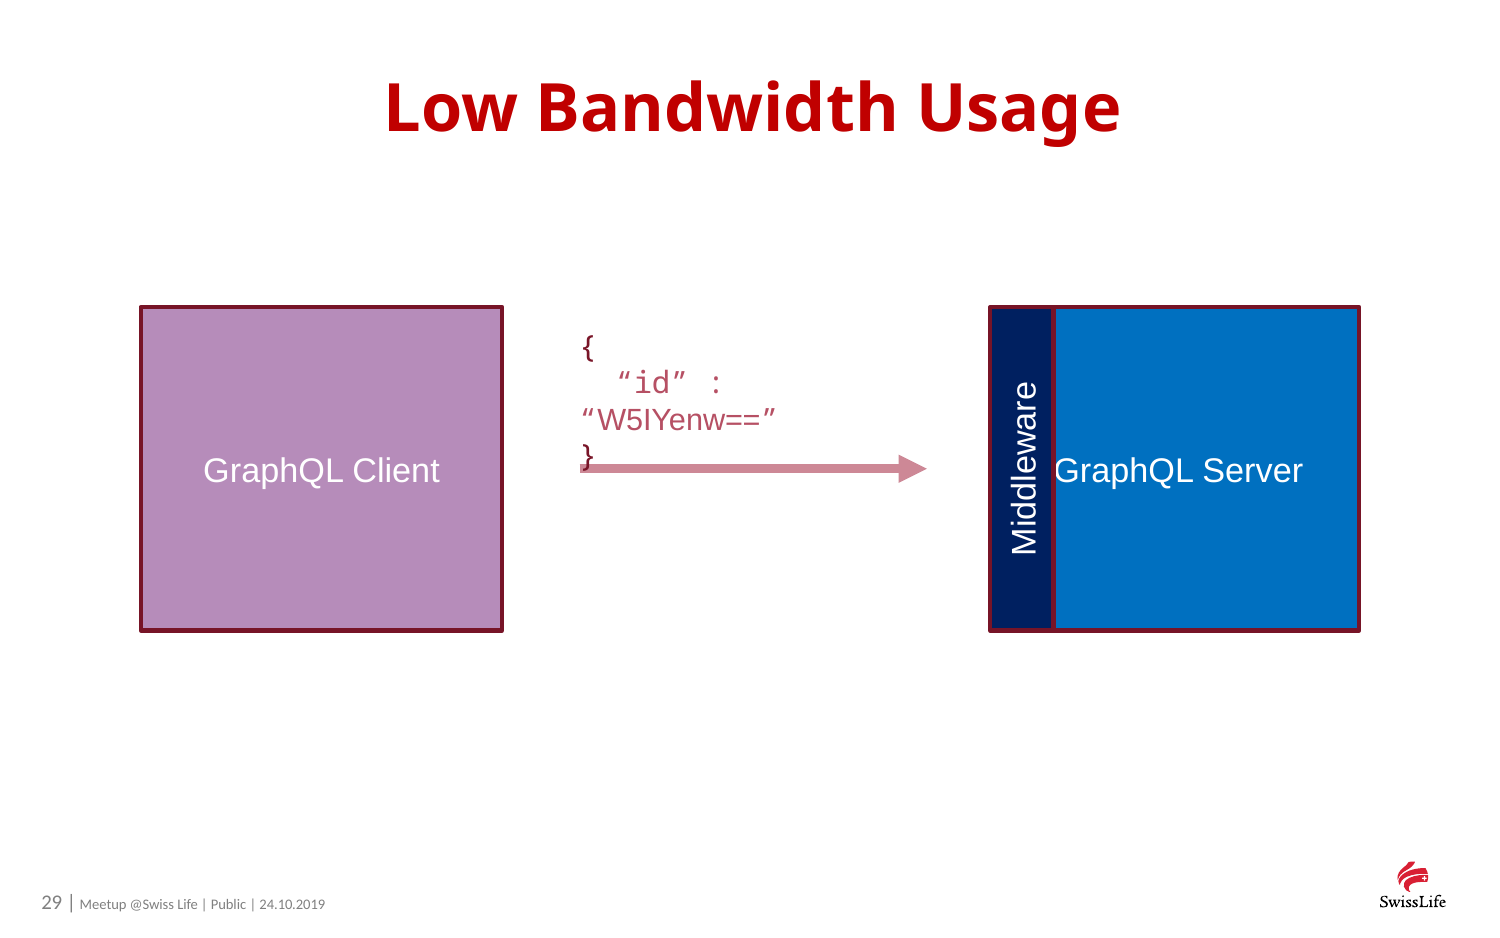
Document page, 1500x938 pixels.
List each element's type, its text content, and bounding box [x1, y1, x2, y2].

text_box Middleware [988, 305, 1056, 633]
text_box GraphQL Server [1056, 305, 1361, 633]
title Low Bandwidth Usage [143, 59, 1357, 186]
text_box GraphQL Client [139, 305, 504, 633]
text_box { “id” : “W5IYenw==” } [565, 319, 927, 480]
